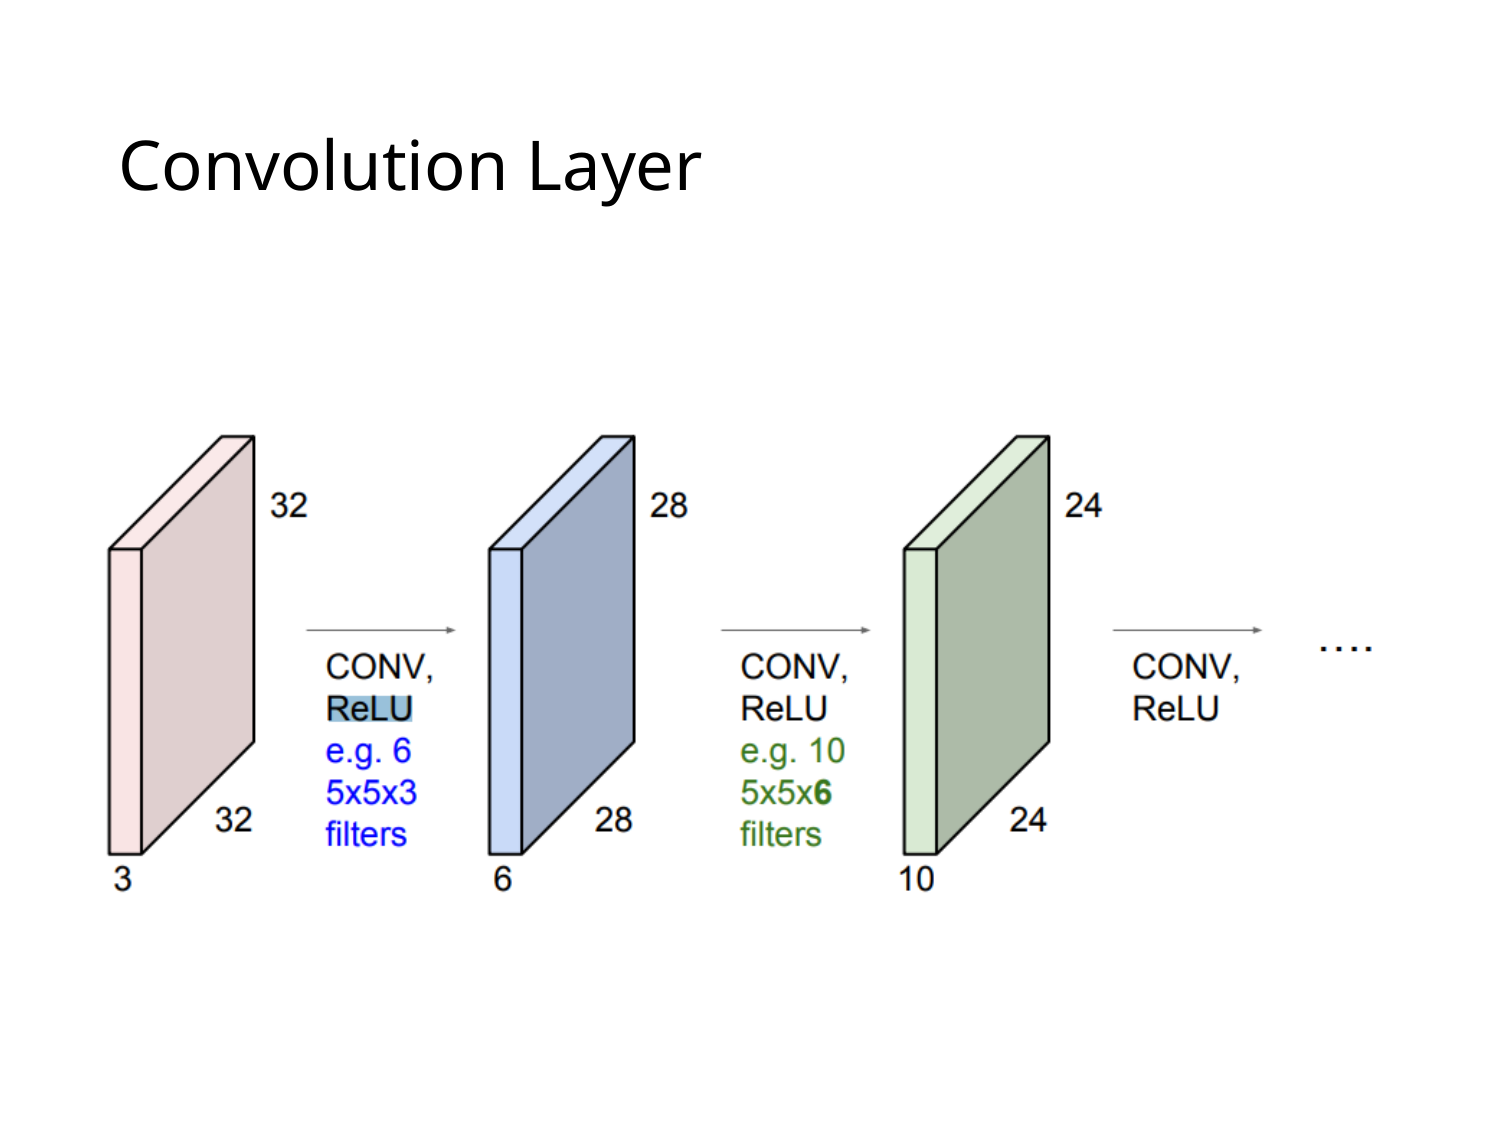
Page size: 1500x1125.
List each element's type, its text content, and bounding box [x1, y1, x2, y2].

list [87, 412, 1438, 911]
title Convolution Layer [103, 59, 1397, 278]
